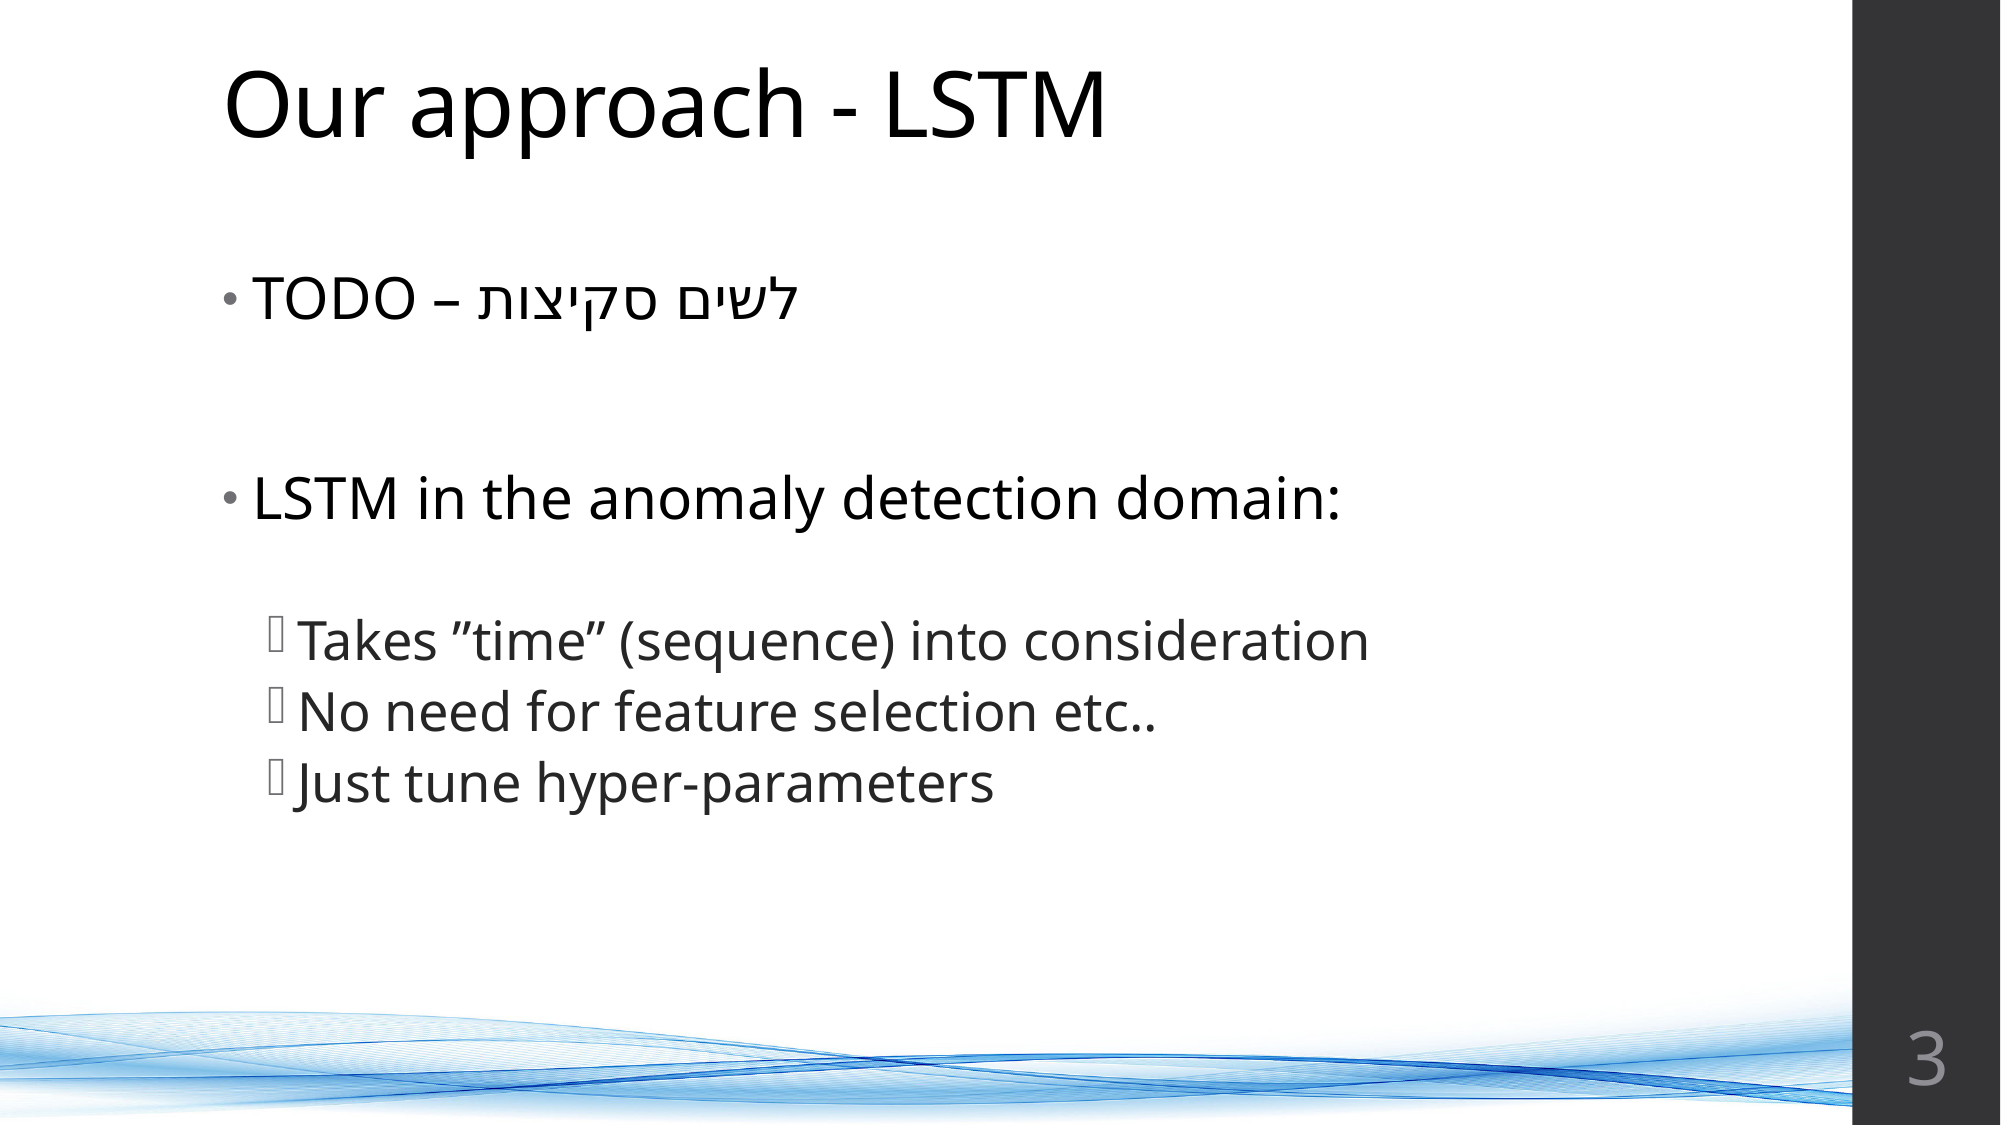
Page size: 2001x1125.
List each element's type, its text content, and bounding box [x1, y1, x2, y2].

list TODO – לשים סקיצות LSTM in the anomaly detection domain: Takes ”time” (sequence) into consideration No need for feature selection etc.. Just tune hyper-parameters [206, 259, 1797, 974]
slide_number 3 [1852, 1012, 2000, 1110]
picture [0, 952, 1852, 1125]
title Our approach - LSTM [206, 0, 1797, 165]
